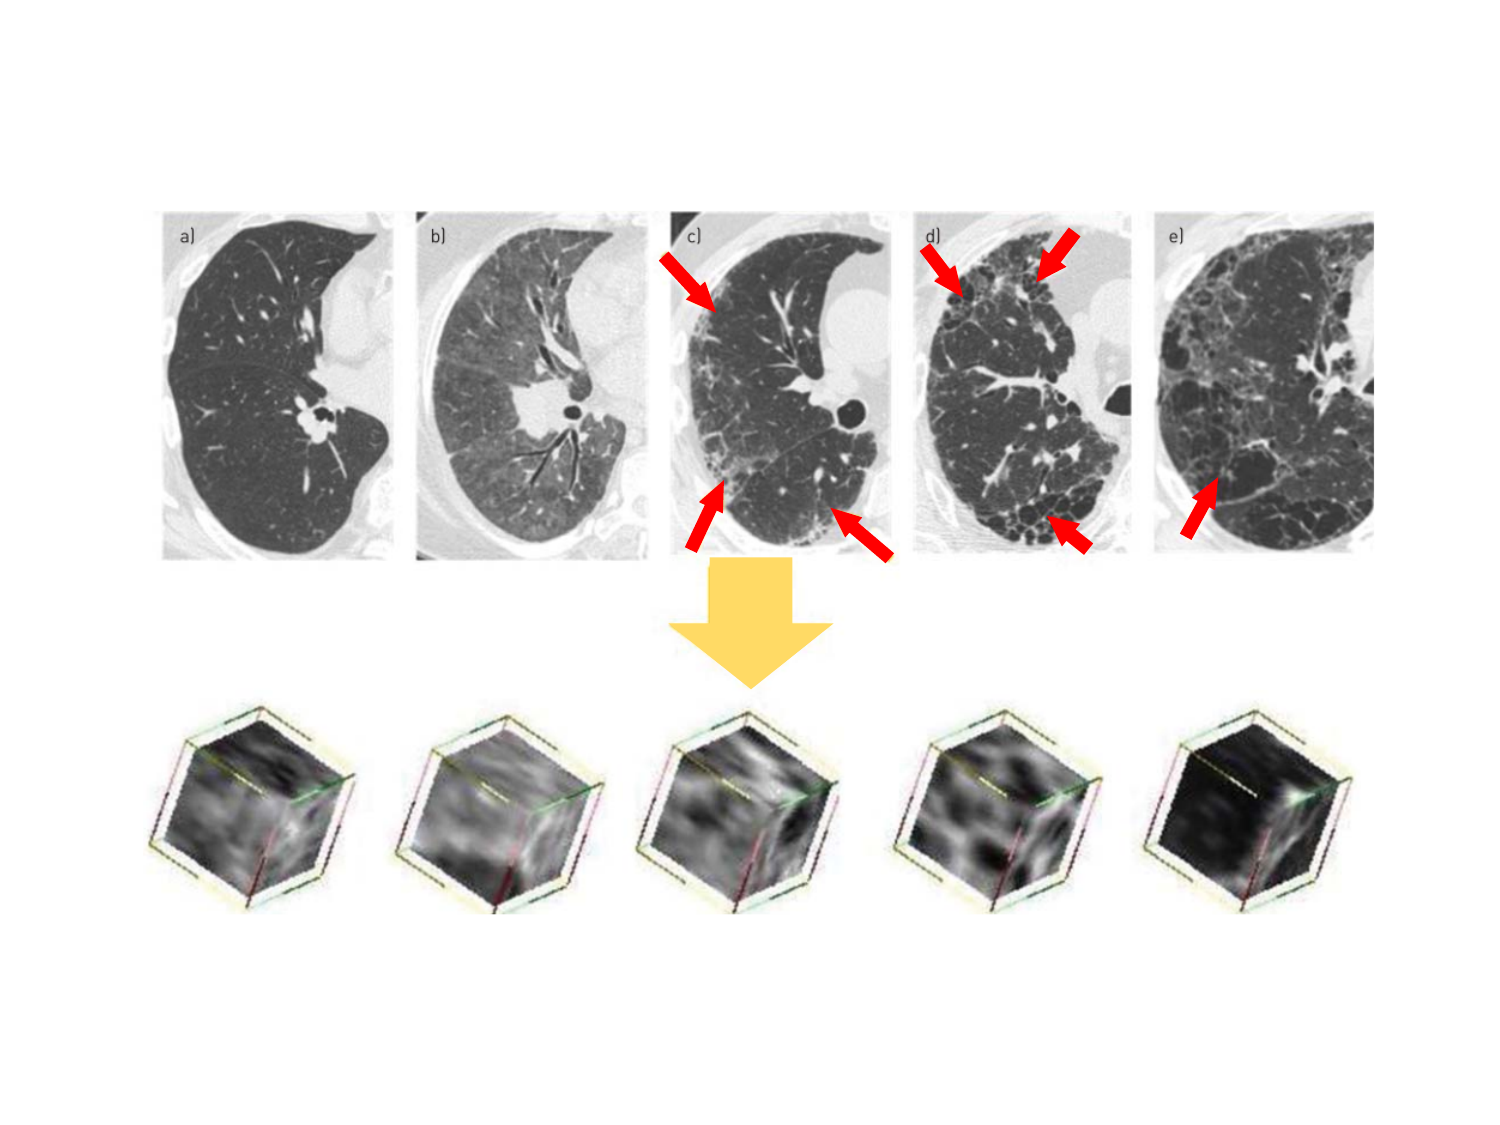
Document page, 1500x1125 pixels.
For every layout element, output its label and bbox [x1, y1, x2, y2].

text_box [135, 207, 1386, 918]
